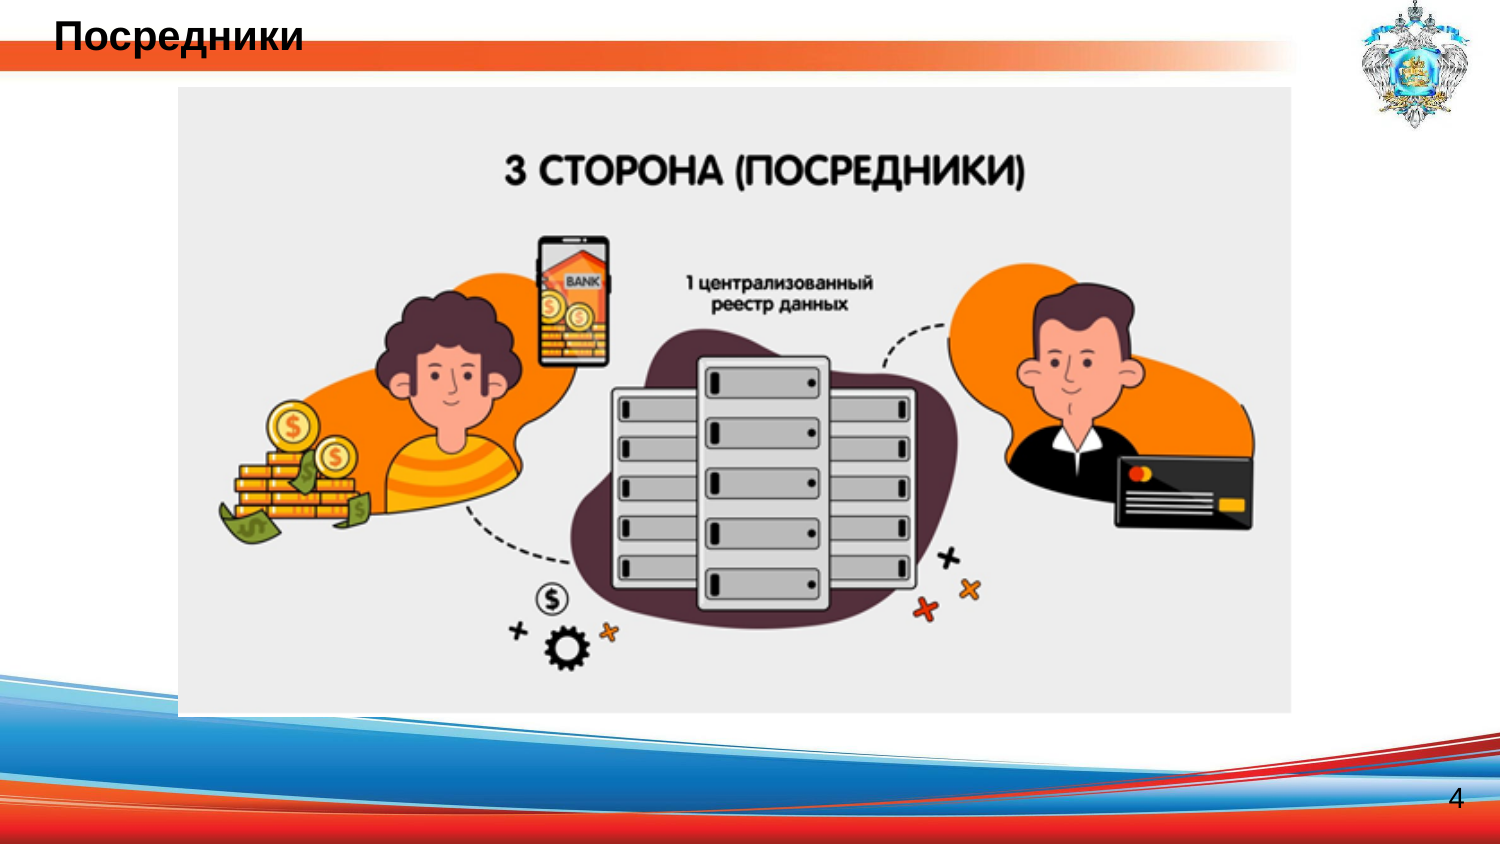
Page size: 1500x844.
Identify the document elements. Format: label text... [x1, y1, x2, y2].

text_box Посредники [39, 1, 992, 67]
slide_number 4 [1389, 764, 1480, 830]
picture [0, 0, 1500, 844]
